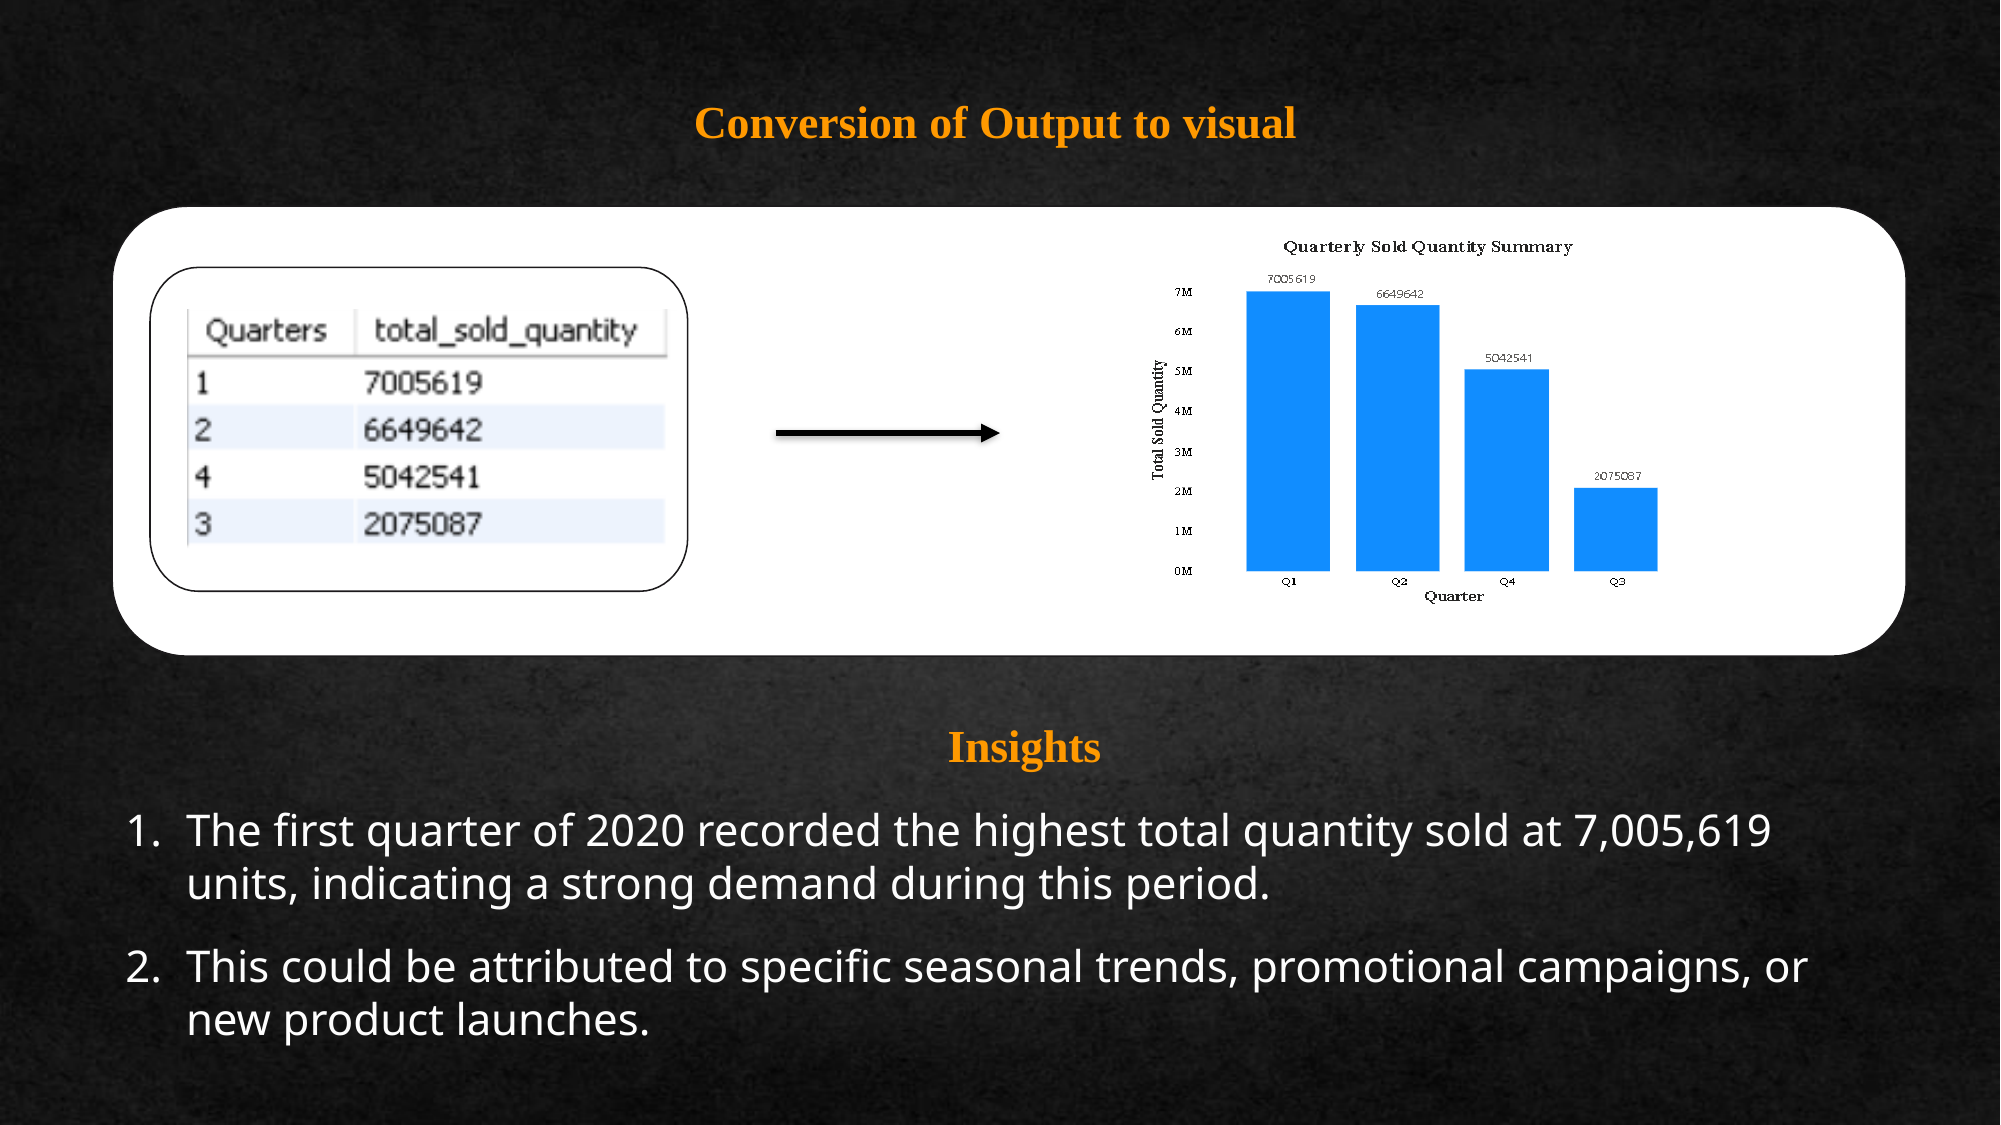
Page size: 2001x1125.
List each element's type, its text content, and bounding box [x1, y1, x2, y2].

picture [0, 0, 2000, 1125]
title Conversion of Output to visual [606, 72, 1426, 205]
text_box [111, 205, 1907, 657]
text_box Insights The first quarter of 2020 recorded the highest total quantity sold at 7,005,619 units, indicating a strong demand during this period. This could be attributed to specific seasonal trends, promotional campaigns, or new product launches. [112, 682, 1907, 1044]
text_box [149, 267, 689, 592]
